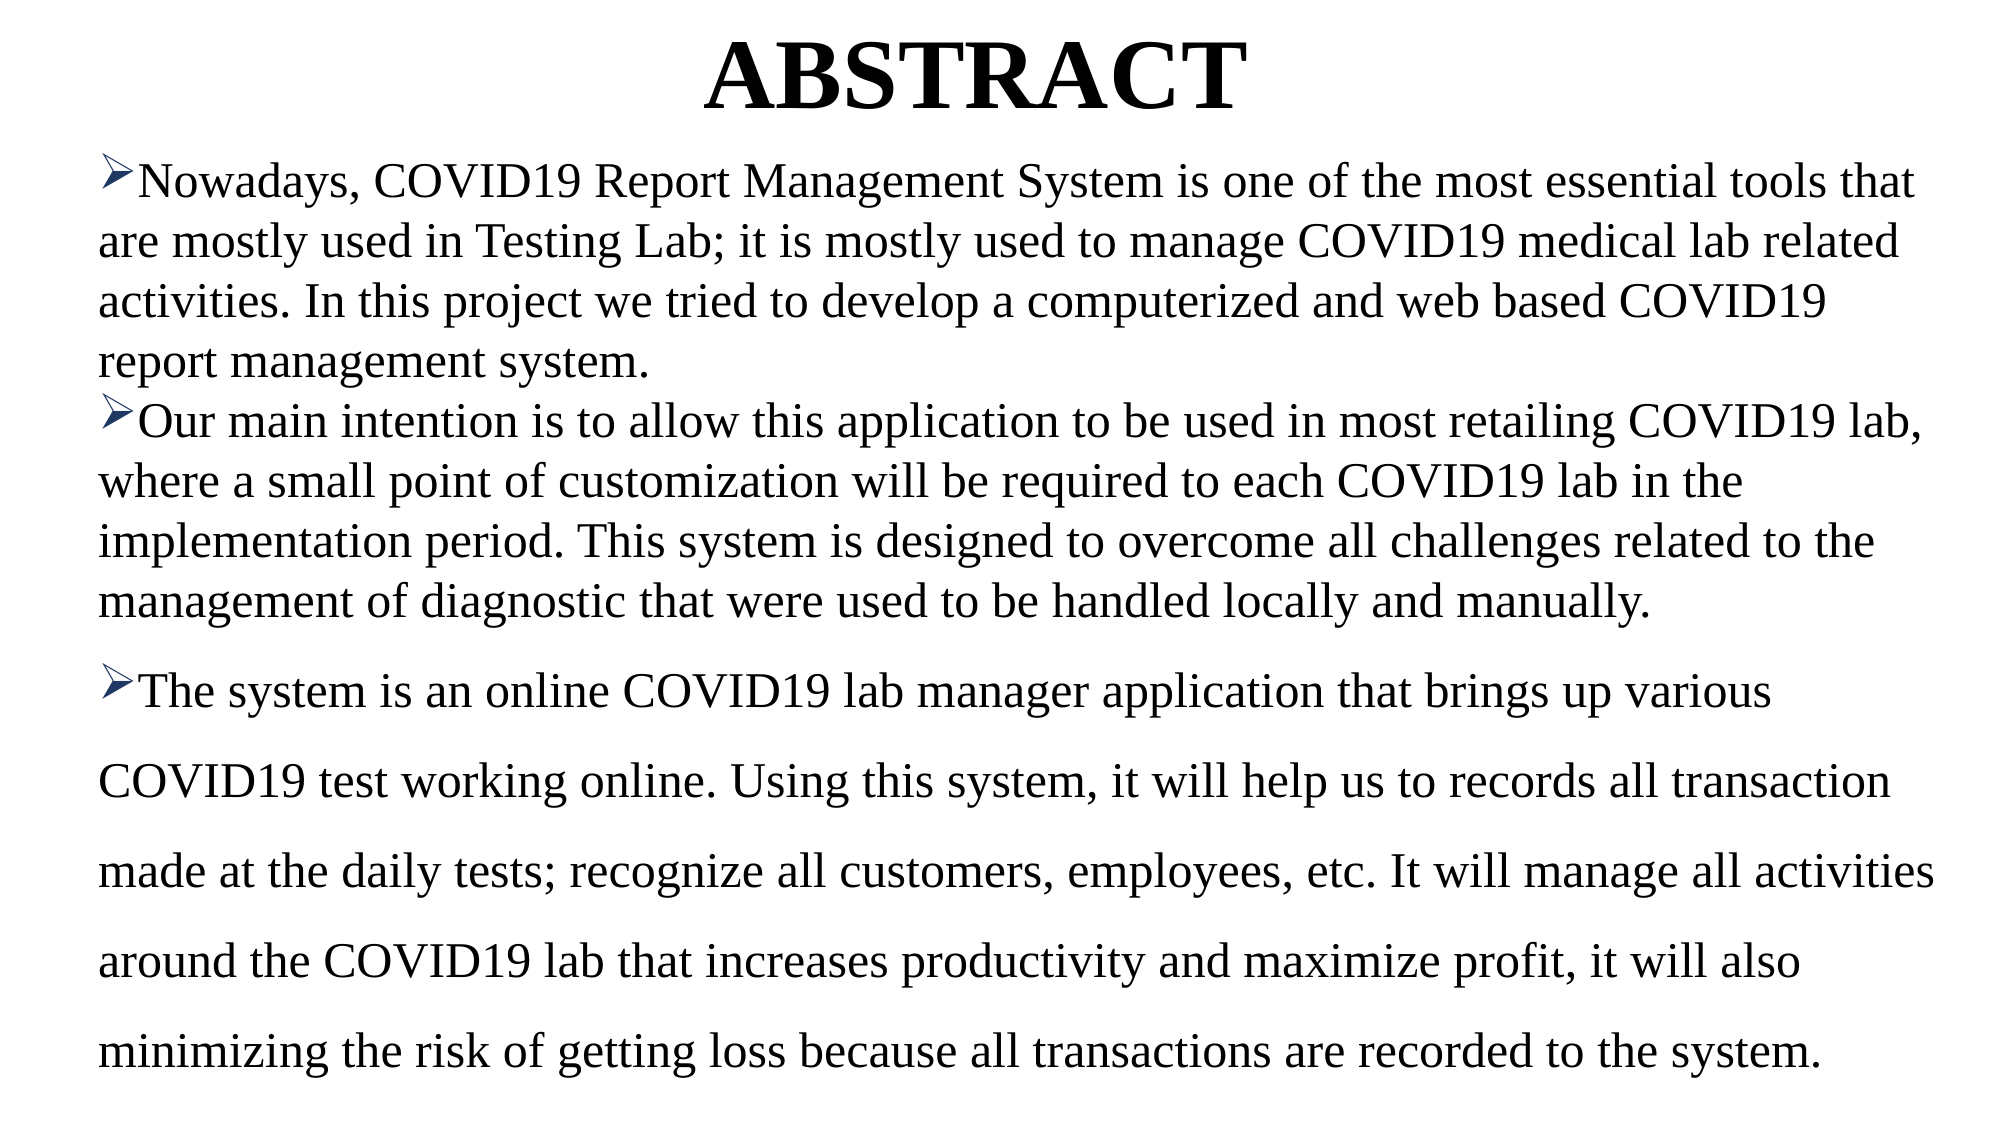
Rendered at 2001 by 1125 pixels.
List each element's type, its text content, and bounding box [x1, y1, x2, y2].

title ABSTRACT [226, 0, 1727, 138]
text_box Nowadays, COVID19 Report Management System is one of the most essential tools that are mostly used in Testing Lab; it is mostly used to manage COVID19 medical lab related activities. In this project we tried to develop a computerized and web based COVID19 report management system. Our main intention is to allow this application to be used in most retailing COVID19 lab, where a small point of customization will be required to each COVID19 lab in the implementation period. This system is designed to overcome all challenges related to the management of diagnostic that were used to be handled locally and manually. The system is an online COVID19 lab manager application that brings up various COVID19 test working online. Using this system, it will help us to records all transaction made at the daily tests; recognize all customers, employees, etc. It will manage all activities around the COVID19 lab that increases productivity and maximize profit, it will also minimizing the risk of getting loss because all transactions are recorded to the system. [83, 140, 1967, 1086]
